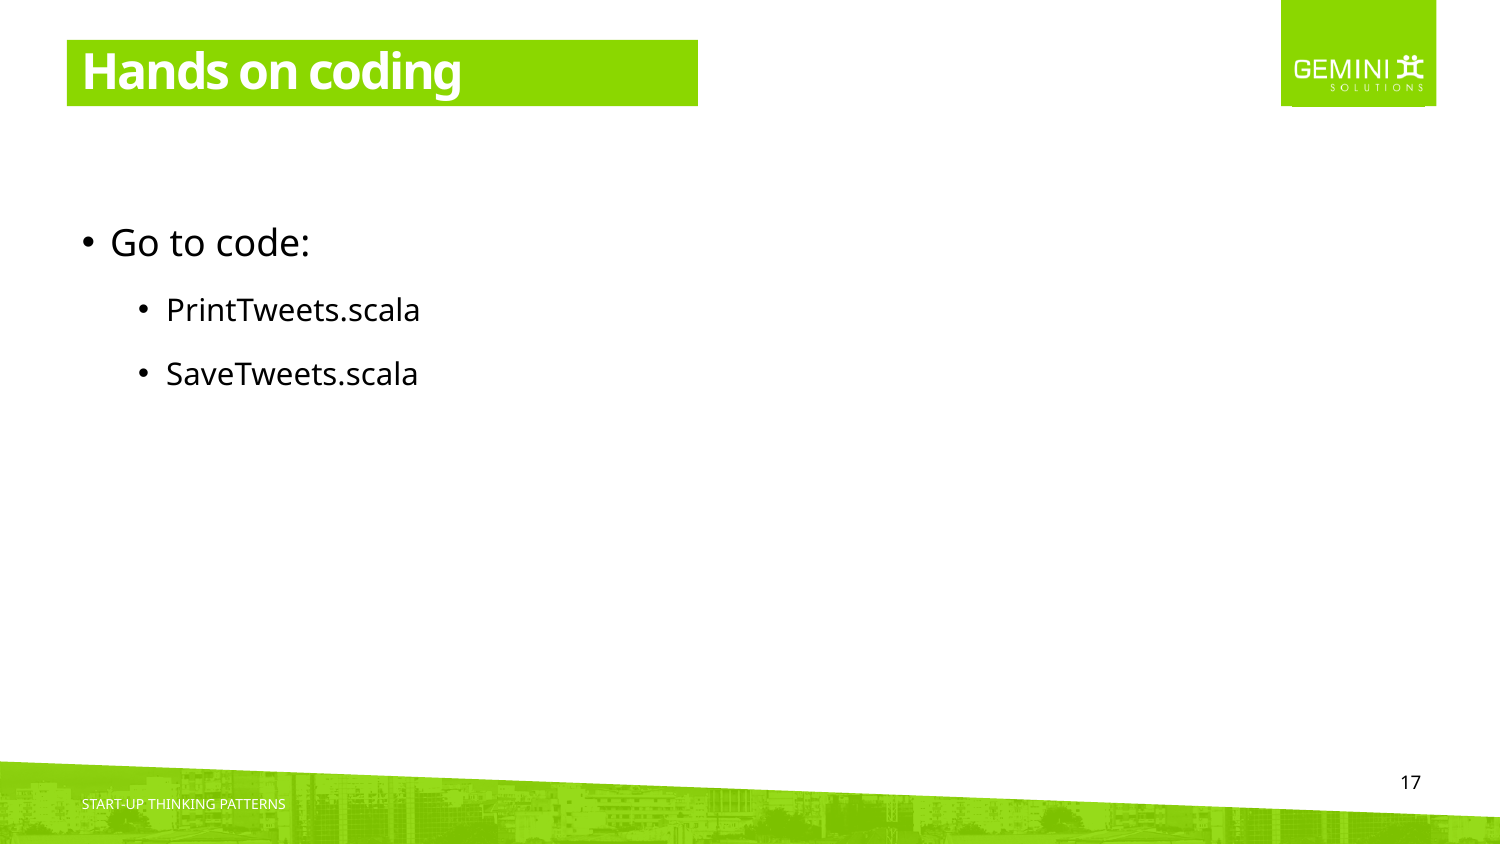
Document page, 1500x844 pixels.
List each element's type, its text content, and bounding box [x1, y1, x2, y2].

list Go to code: PrintTweets.scala SaveTweets.scala [66, 188, 1437, 751]
picture [1292, 39, 1425, 107]
title Hands on coding [66, 39, 698, 107]
footer START-UP THINKING PATTERNS [66, 782, 742, 828]
slide_number 17 [1342, 761, 1437, 807]
